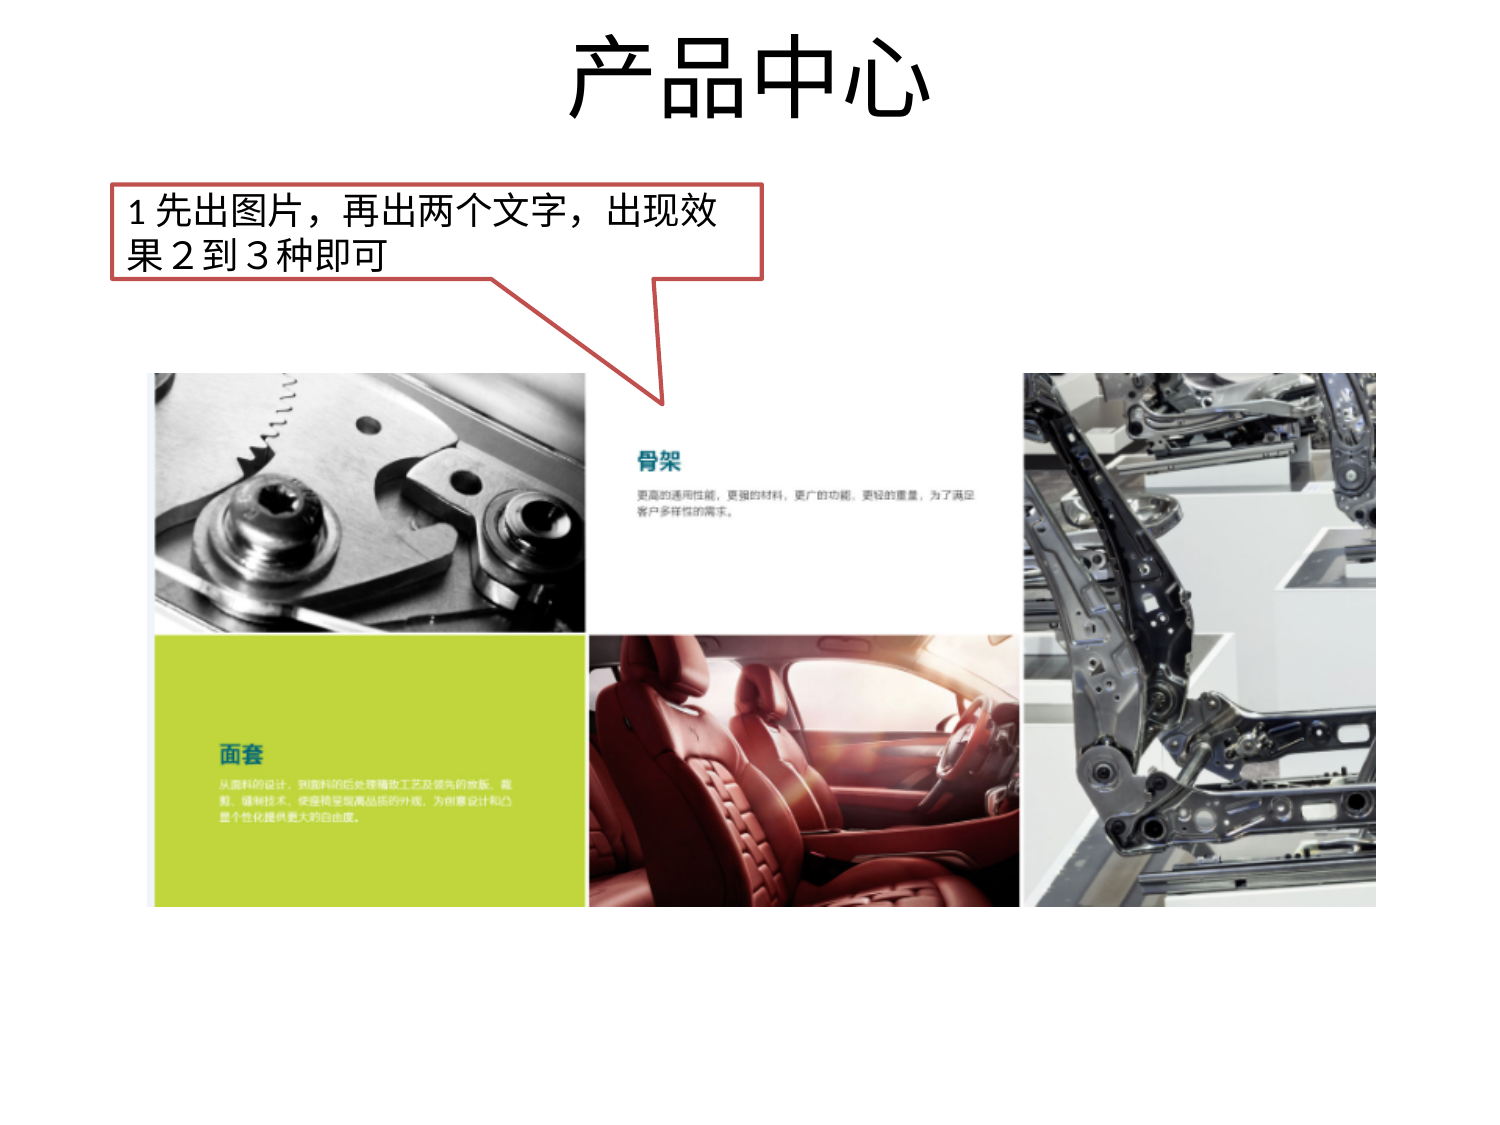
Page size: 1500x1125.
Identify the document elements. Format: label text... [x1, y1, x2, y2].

picture [147, 373, 1376, 907]
text_box 1先出图片，再出两个文字，出现效果２到３种即可 [110, 182, 764, 371]
title 产品中心 [112, 0, 1388, 149]
